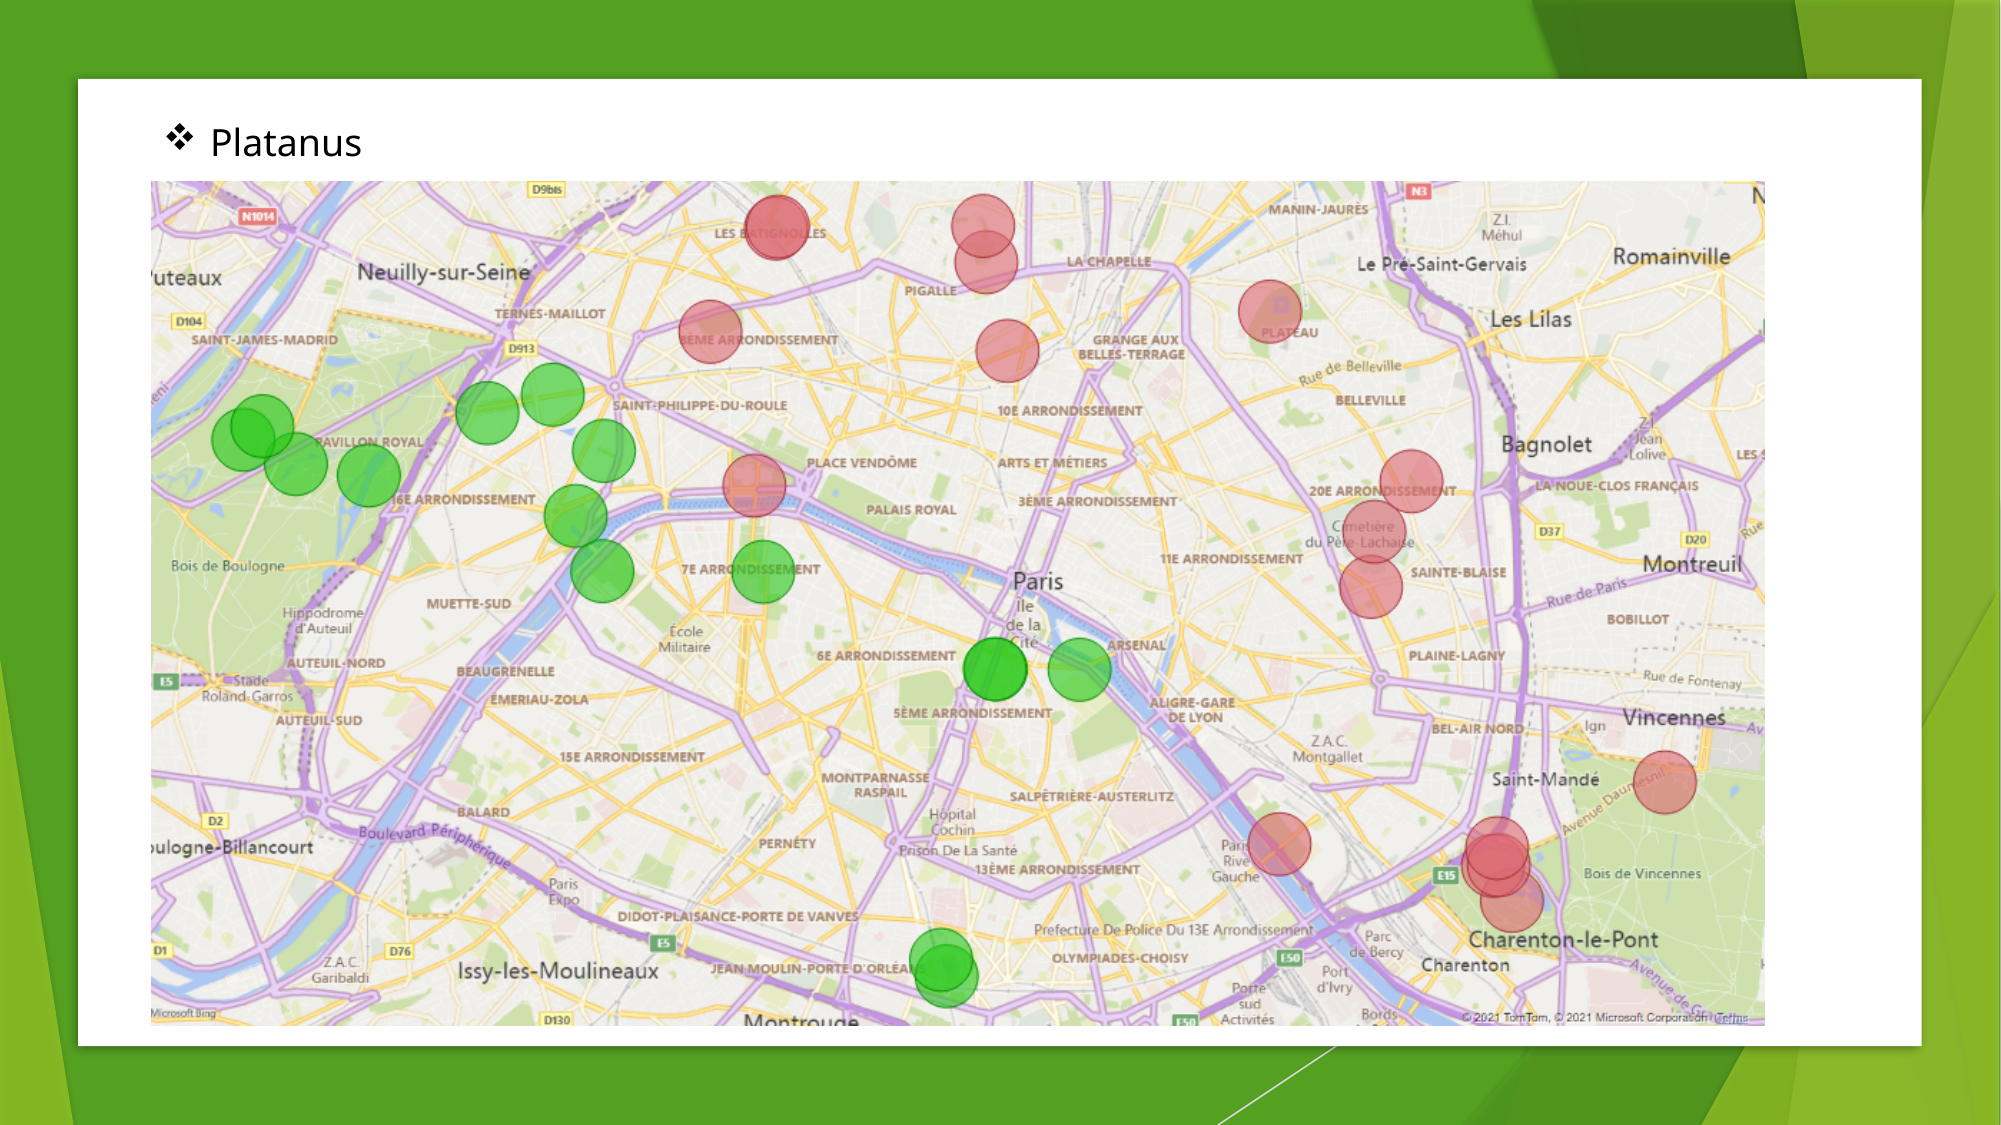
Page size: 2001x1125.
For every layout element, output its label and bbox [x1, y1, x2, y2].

text_box [0, 0, 2000, 1125]
picture [151, 181, 1766, 1027]
